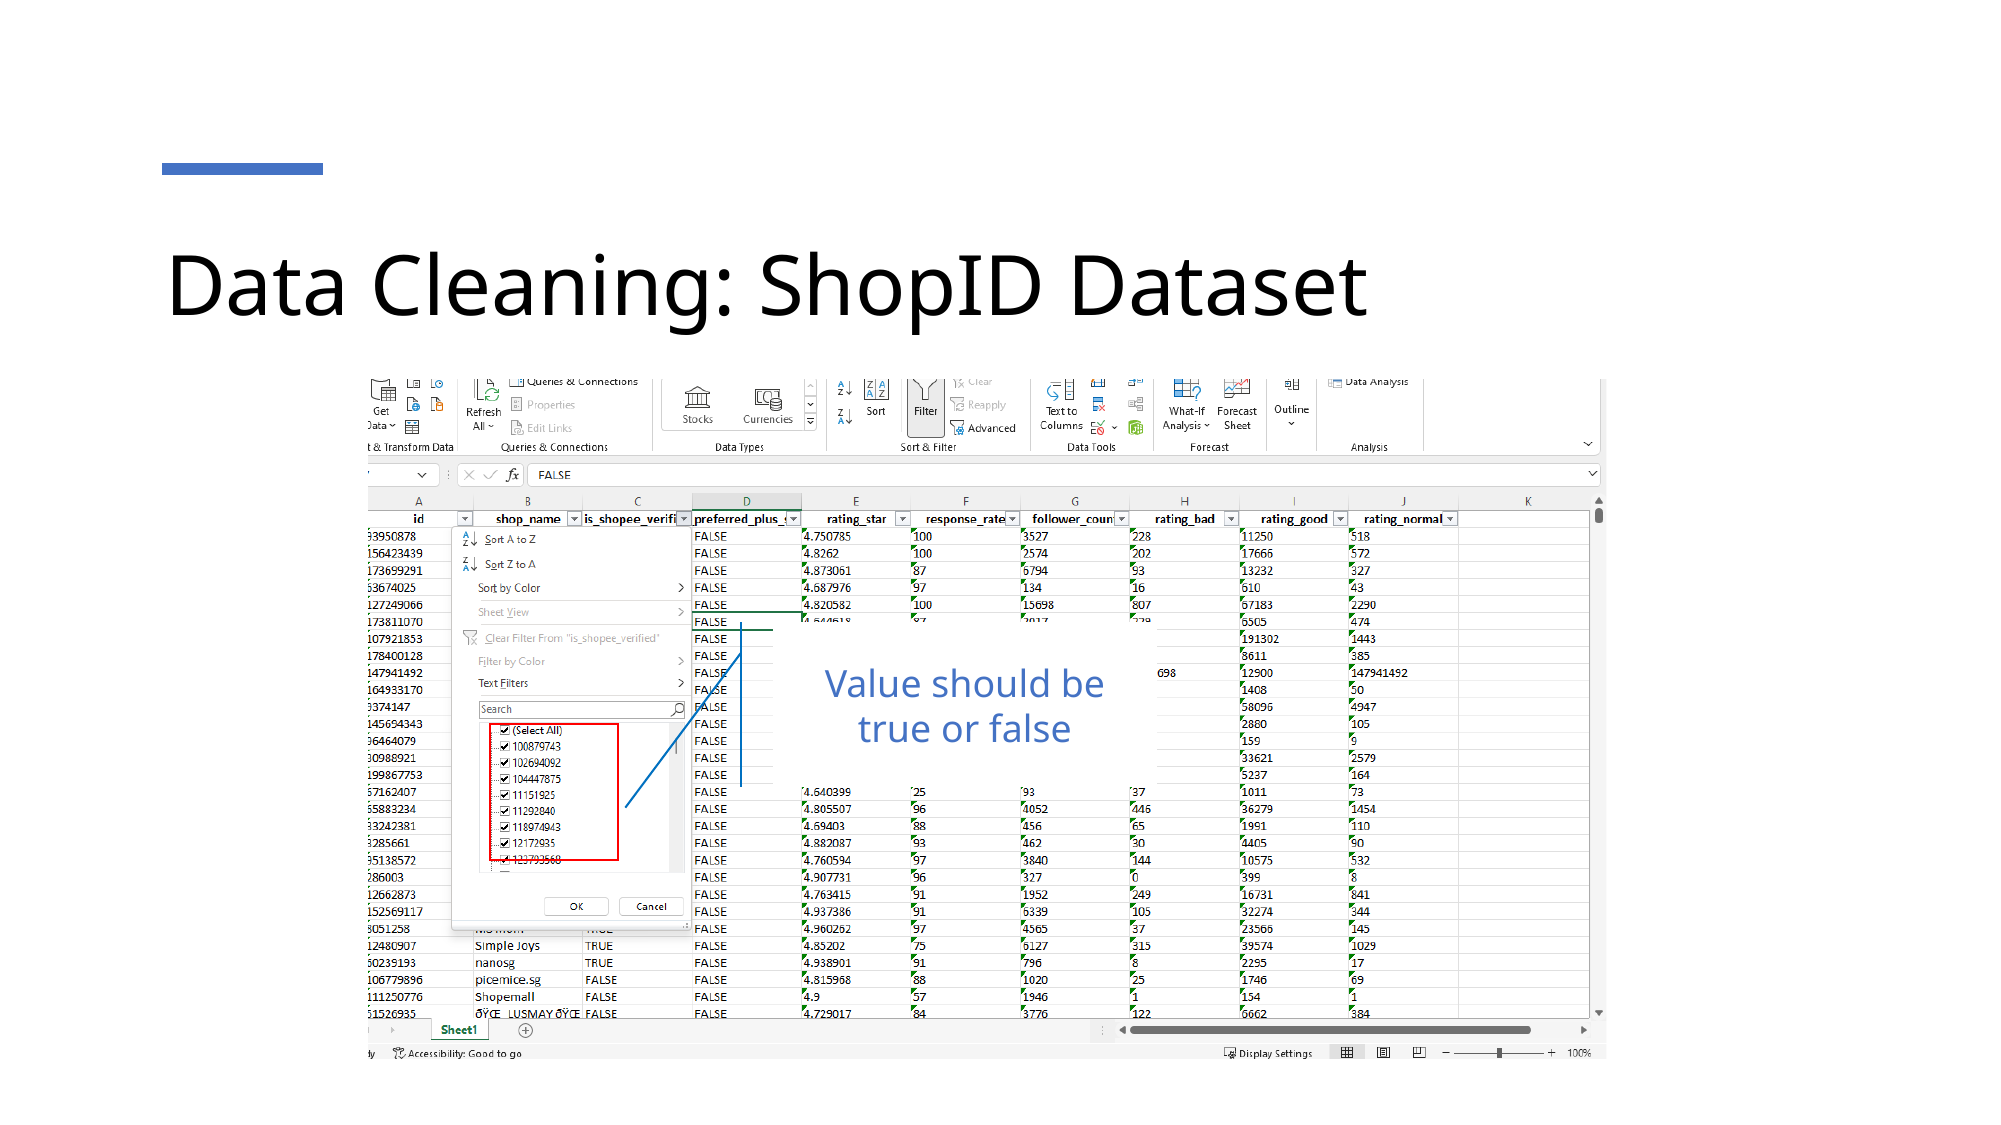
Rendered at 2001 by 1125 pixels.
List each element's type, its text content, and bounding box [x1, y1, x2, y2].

title Data Cleaning: ShopID Dataset [150, 224, 1850, 441]
picture [368, 379, 1607, 1059]
